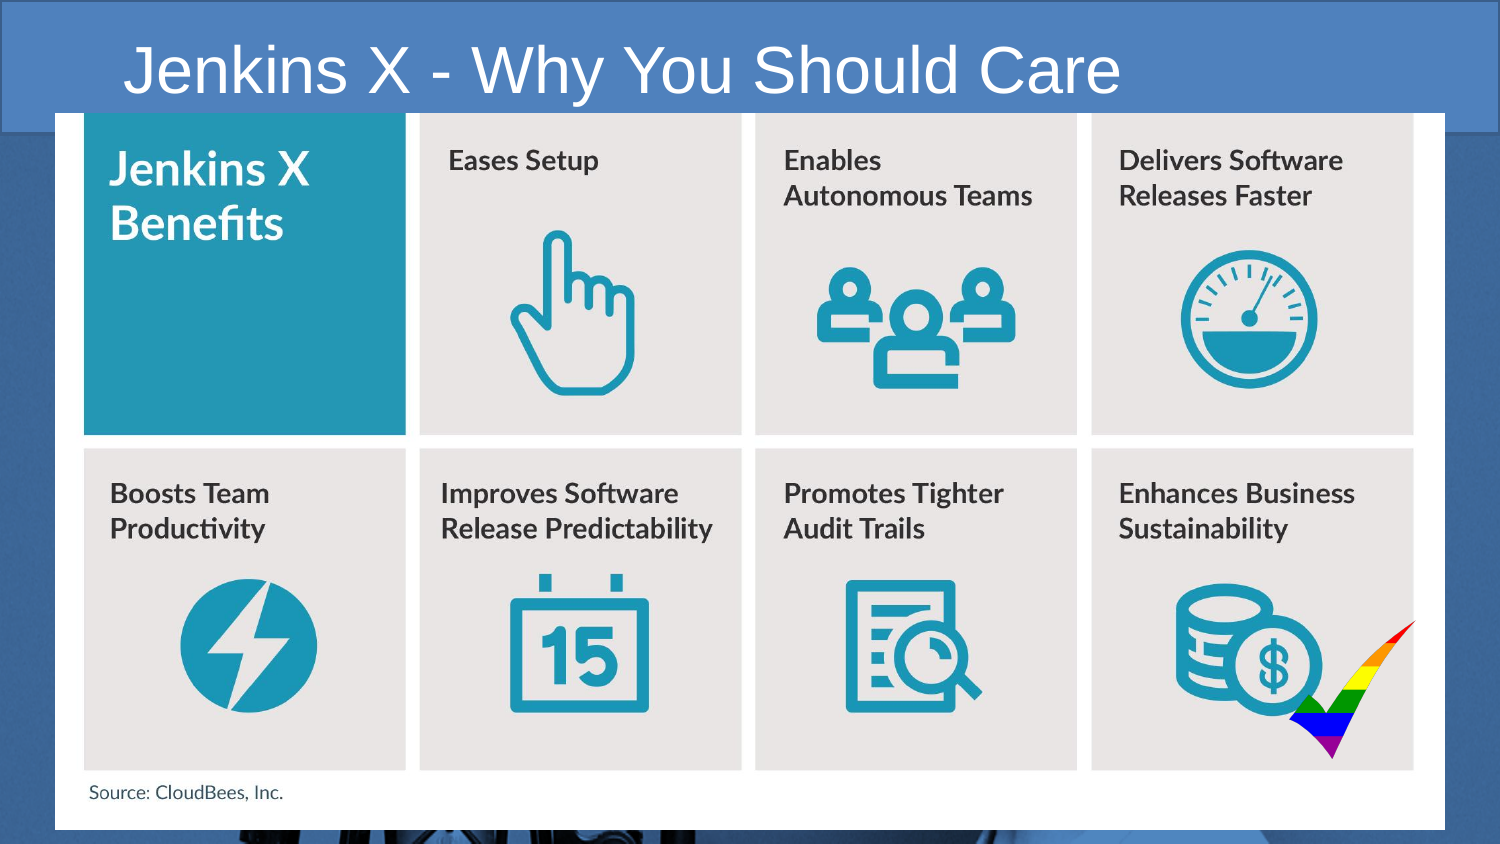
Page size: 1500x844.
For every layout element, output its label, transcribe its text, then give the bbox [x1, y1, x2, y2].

list Jenkins X - Why You Should Care [75, 0, 1413, 111]
picture [0, 112, 1500, 844]
